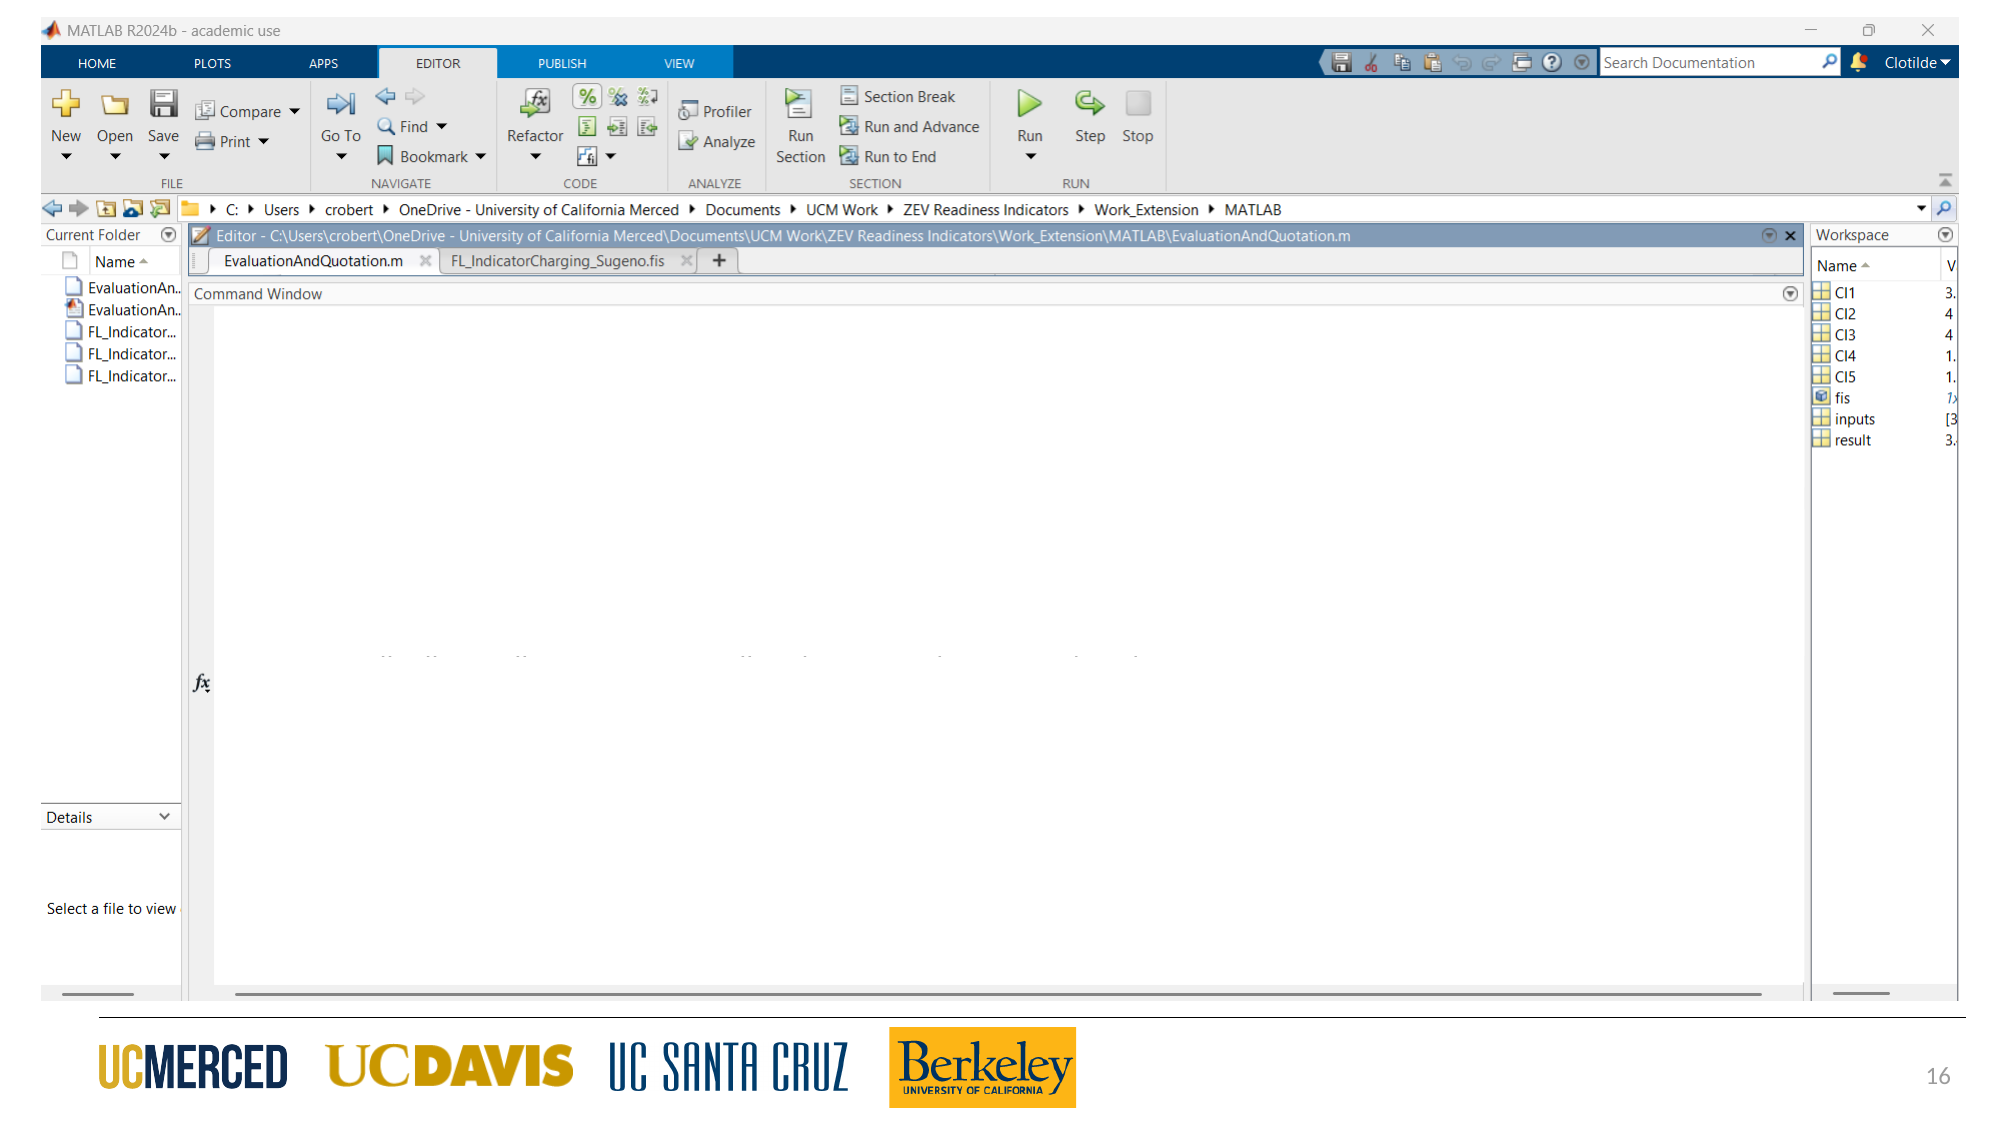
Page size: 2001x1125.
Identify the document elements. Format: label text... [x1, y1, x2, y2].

picture [324, 1043, 573, 1087]
picture [41, 17, 1959, 1001]
picture [889, 1027, 1077, 1108]
picture [99, 1044, 287, 1089]
picture [610, 1042, 848, 1091]
slide_number 16 [1752, 1044, 1967, 1105]
